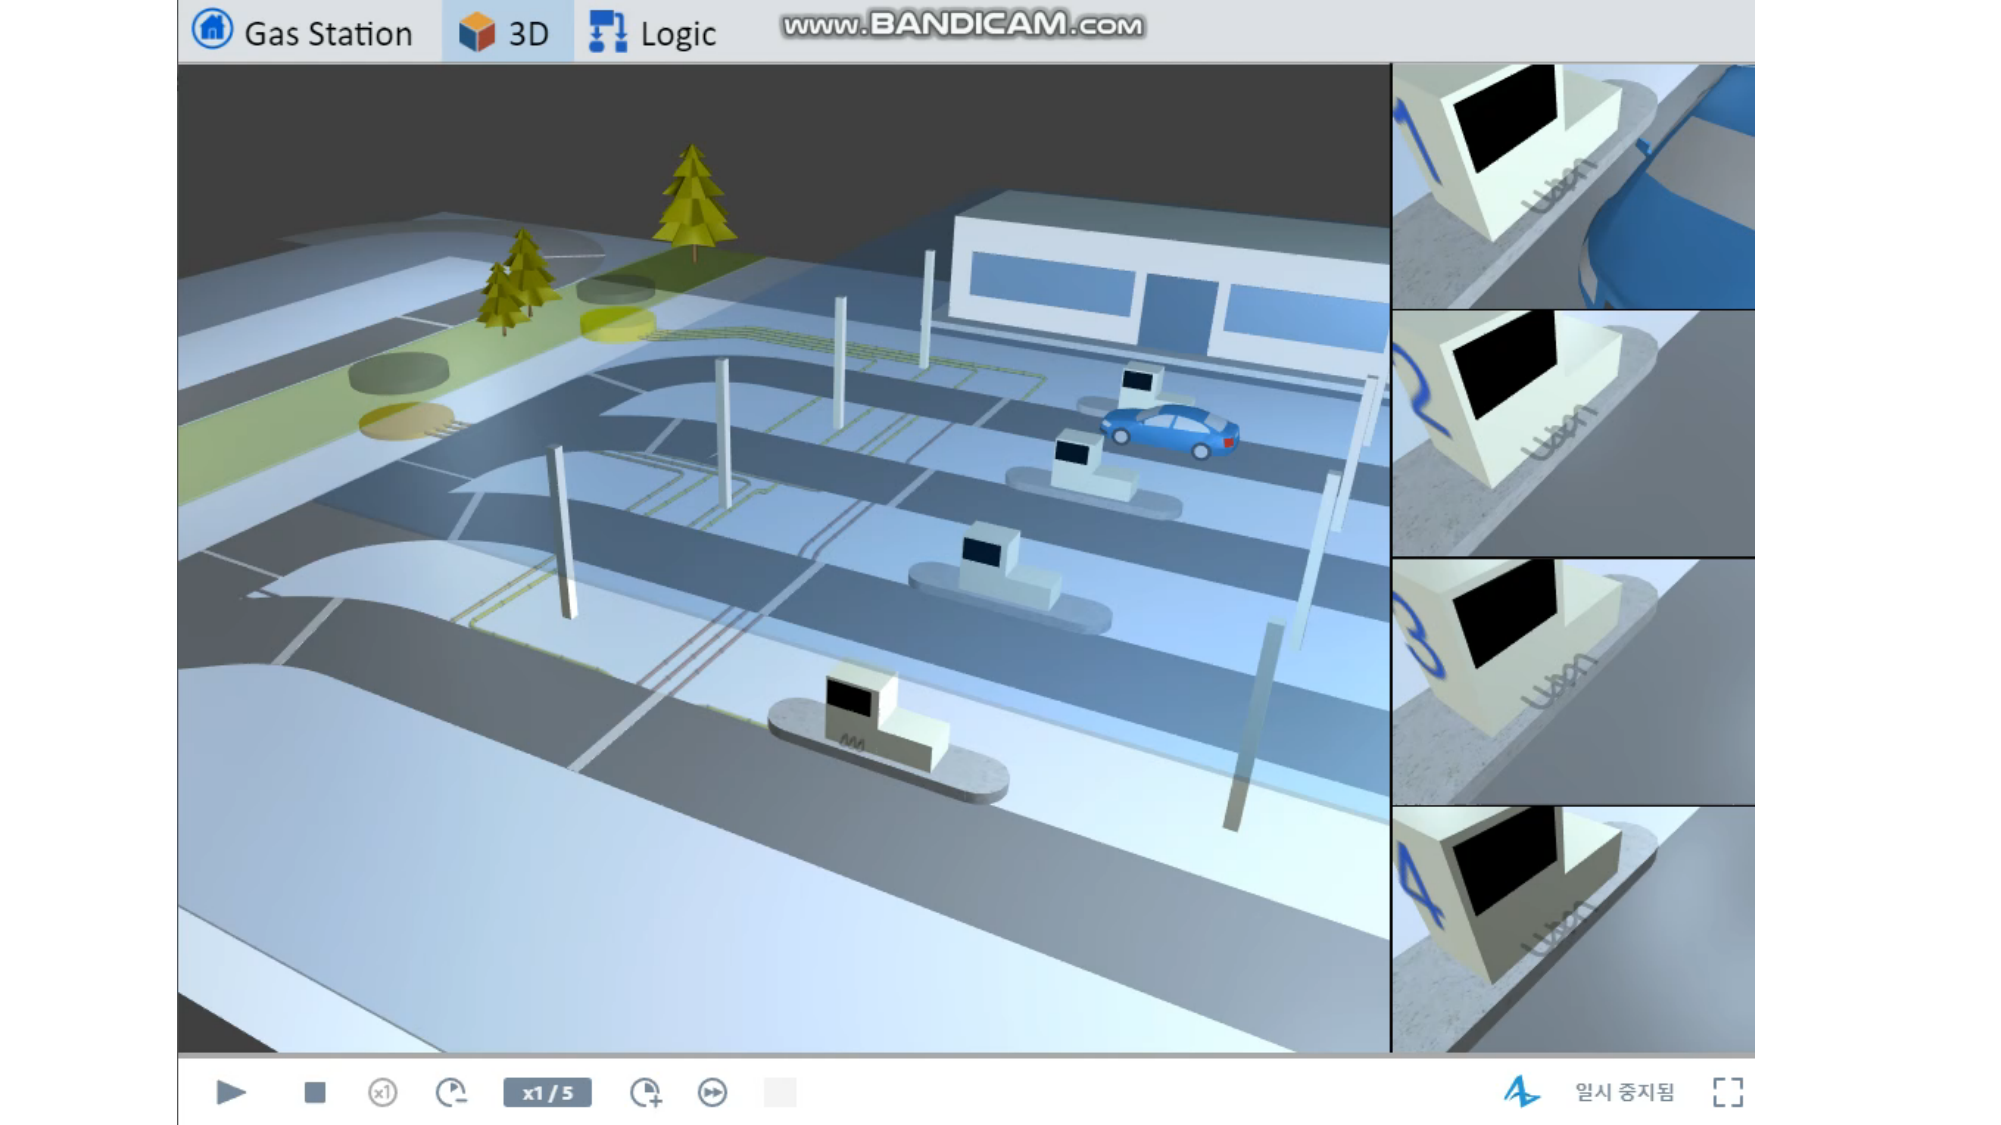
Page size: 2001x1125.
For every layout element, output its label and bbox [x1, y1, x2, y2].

text_box [176, 0, 1756, 1125]
